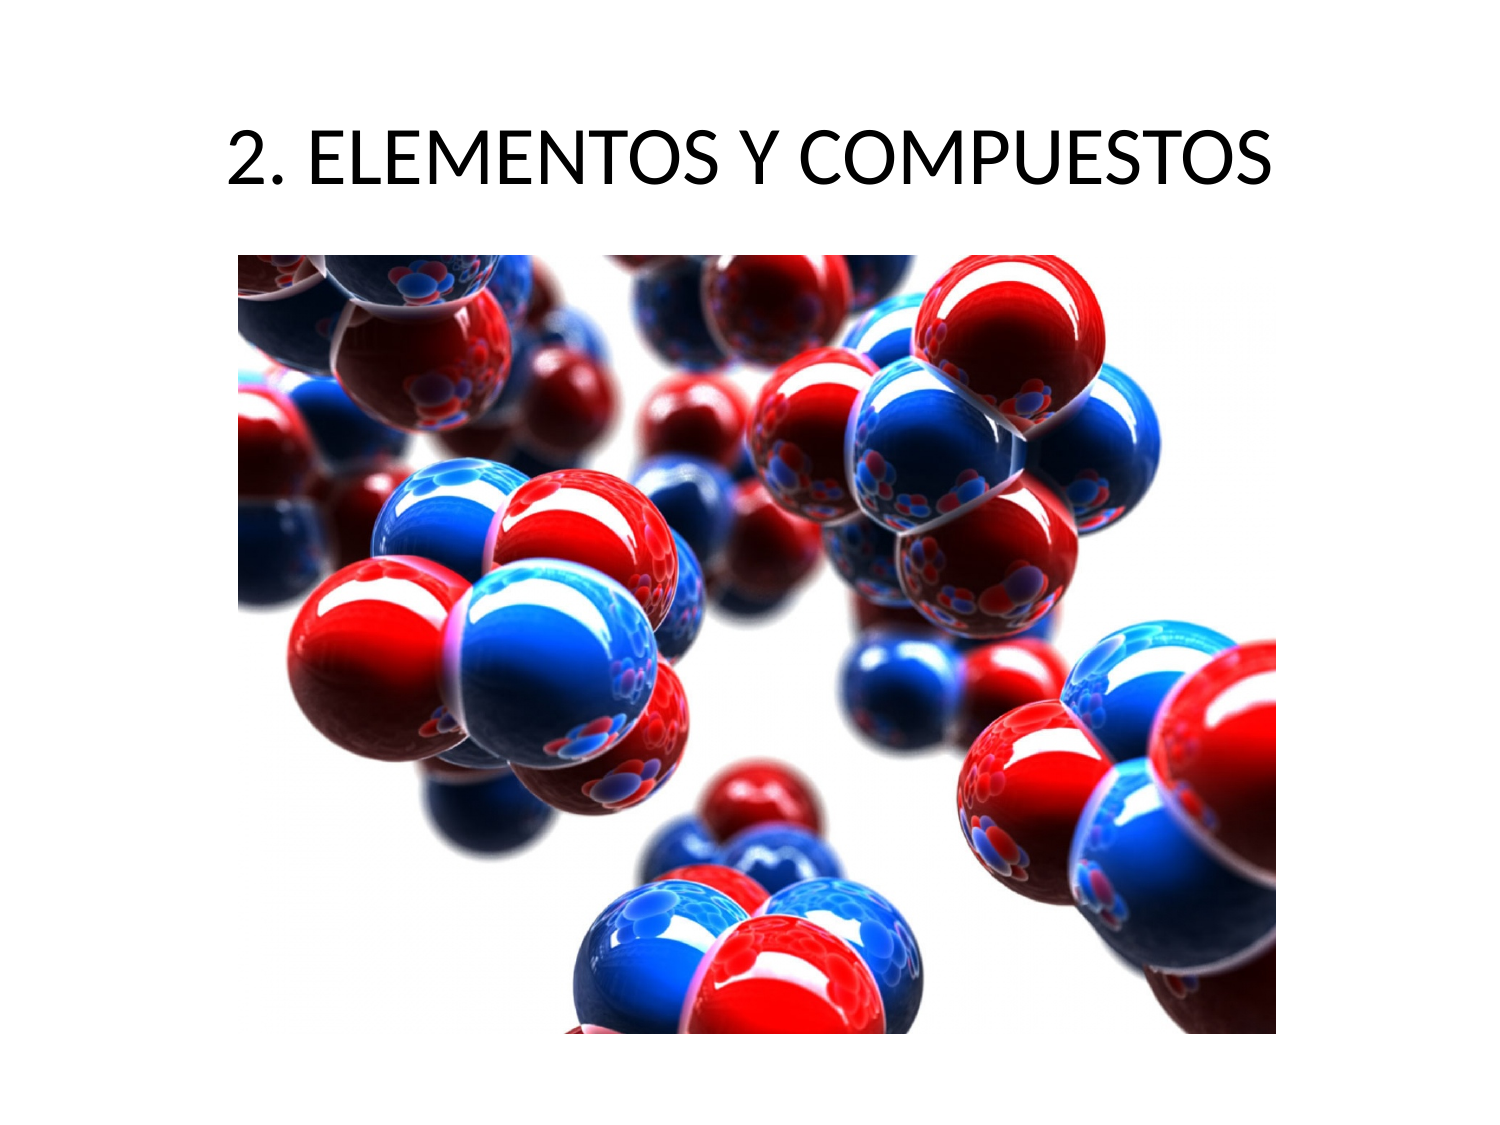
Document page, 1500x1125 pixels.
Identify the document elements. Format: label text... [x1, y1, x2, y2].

picture [237, 255, 1276, 1034]
title 2. ELEMENTOS Y COMPUESTOS [112, 30, 1388, 273]
